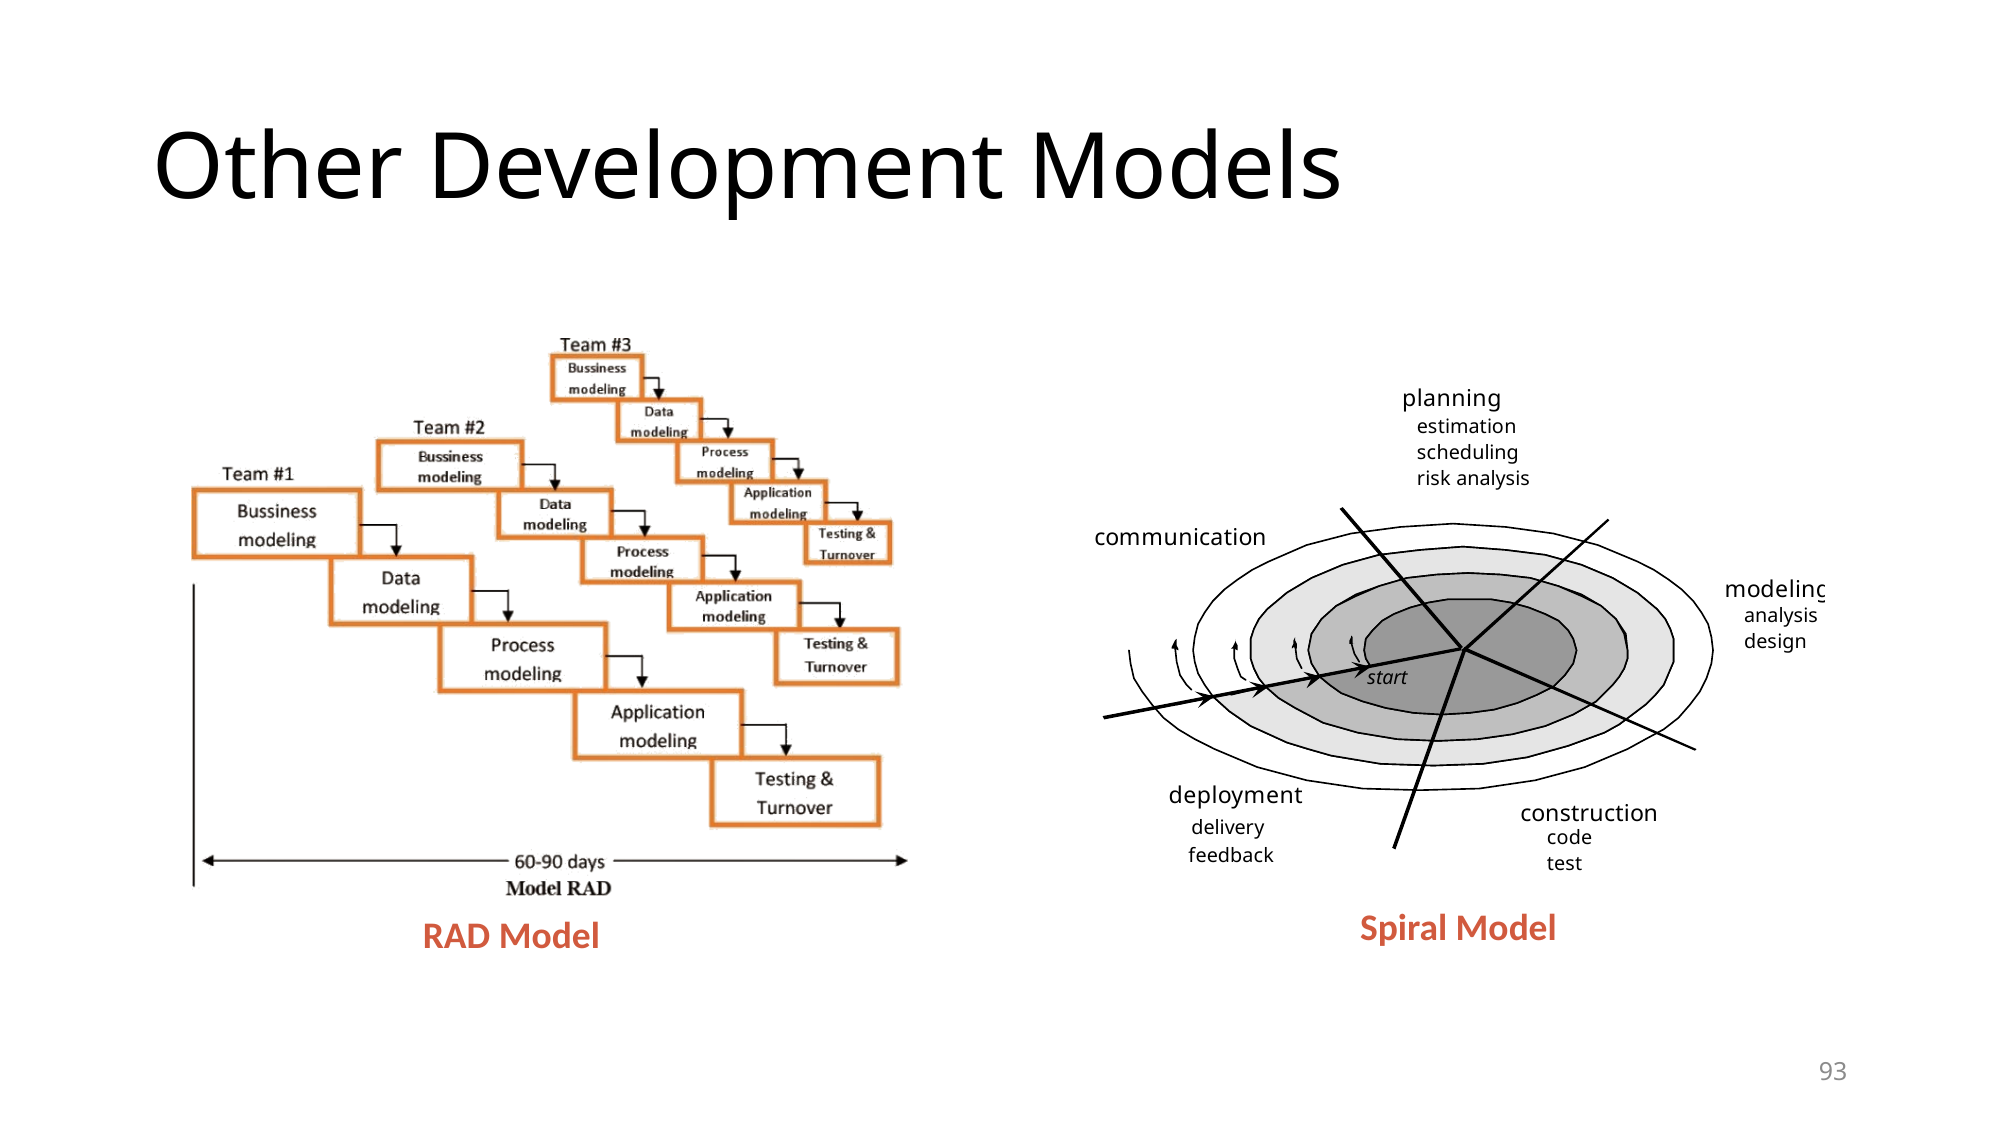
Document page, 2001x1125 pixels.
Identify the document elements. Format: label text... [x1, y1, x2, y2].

title Other Development Models [137, 59, 1863, 278]
slide_number 93 [1412, 1042, 1863, 1103]
text_box RAD Model [408, 903, 616, 964]
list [191, 338, 908, 896]
text_box Spiral Model [1345, 895, 1573, 956]
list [1092, 383, 1825, 879]
